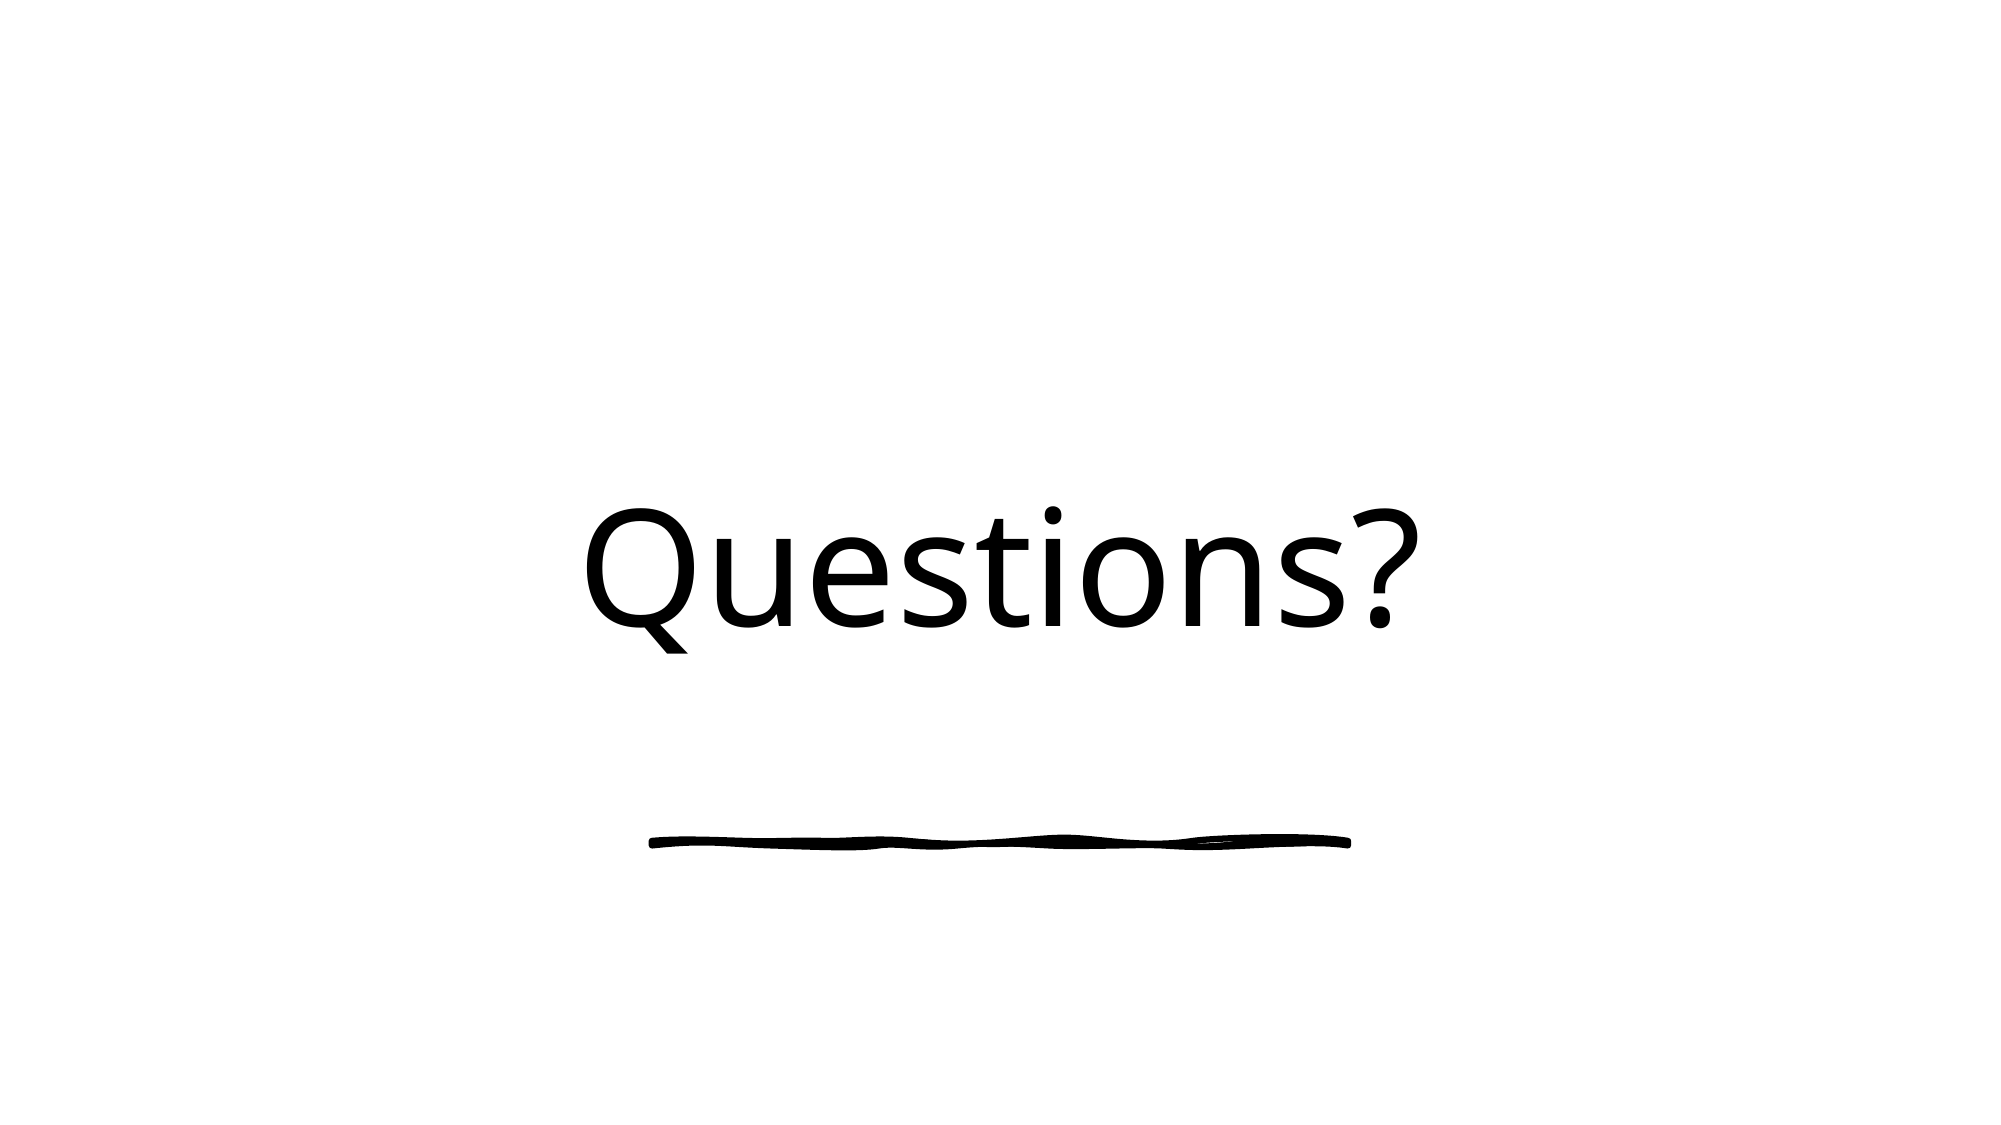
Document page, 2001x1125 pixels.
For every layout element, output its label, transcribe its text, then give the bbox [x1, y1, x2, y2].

title Questions? [361, 283, 1638, 840]
